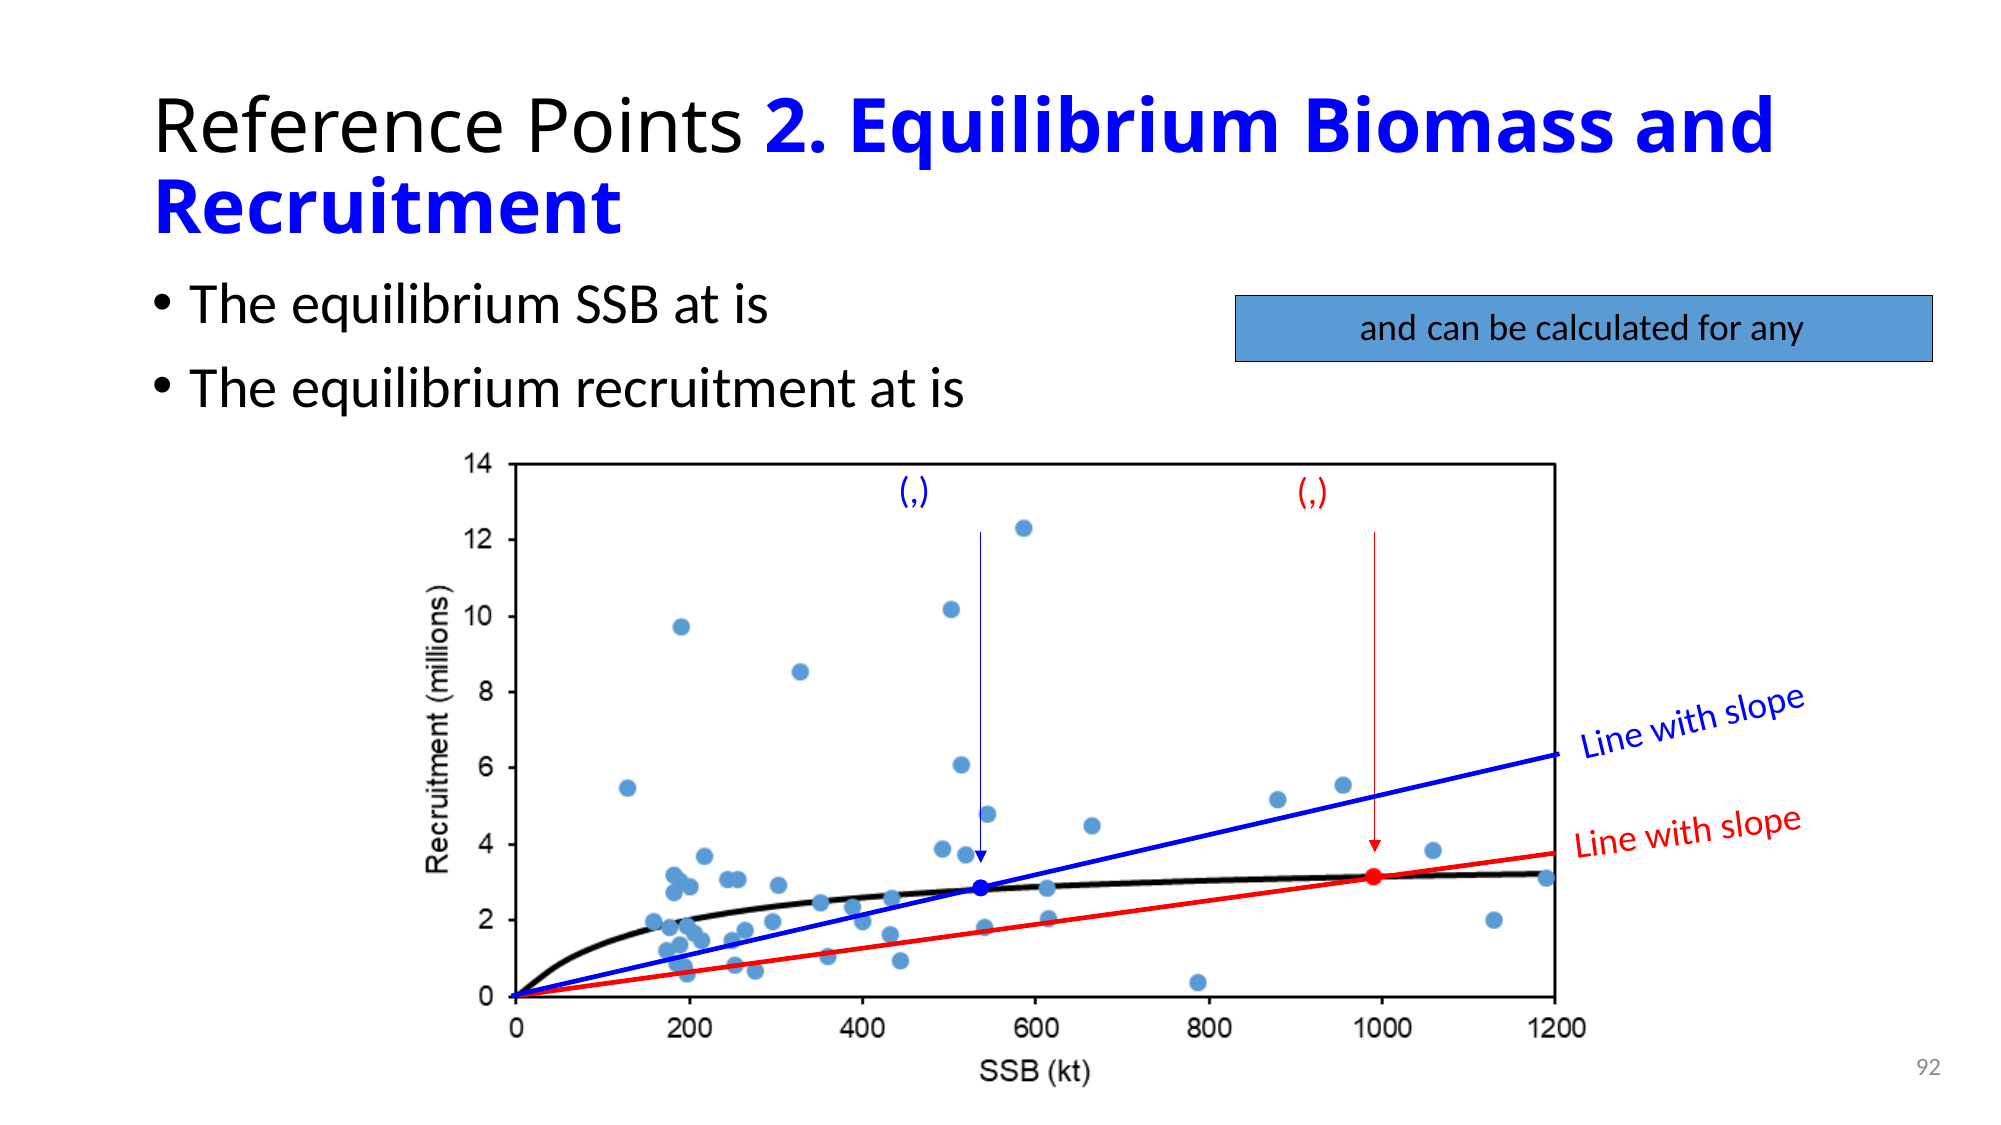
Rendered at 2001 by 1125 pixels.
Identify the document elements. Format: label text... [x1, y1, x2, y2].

title Reference Points 2. Equilibrium Biomass and Recruitment [137, 59, 1915, 278]
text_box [511, 753, 1560, 996]
picture [381, 431, 1619, 1125]
slide_number 92 [1619, 1035, 1957, 1096]
